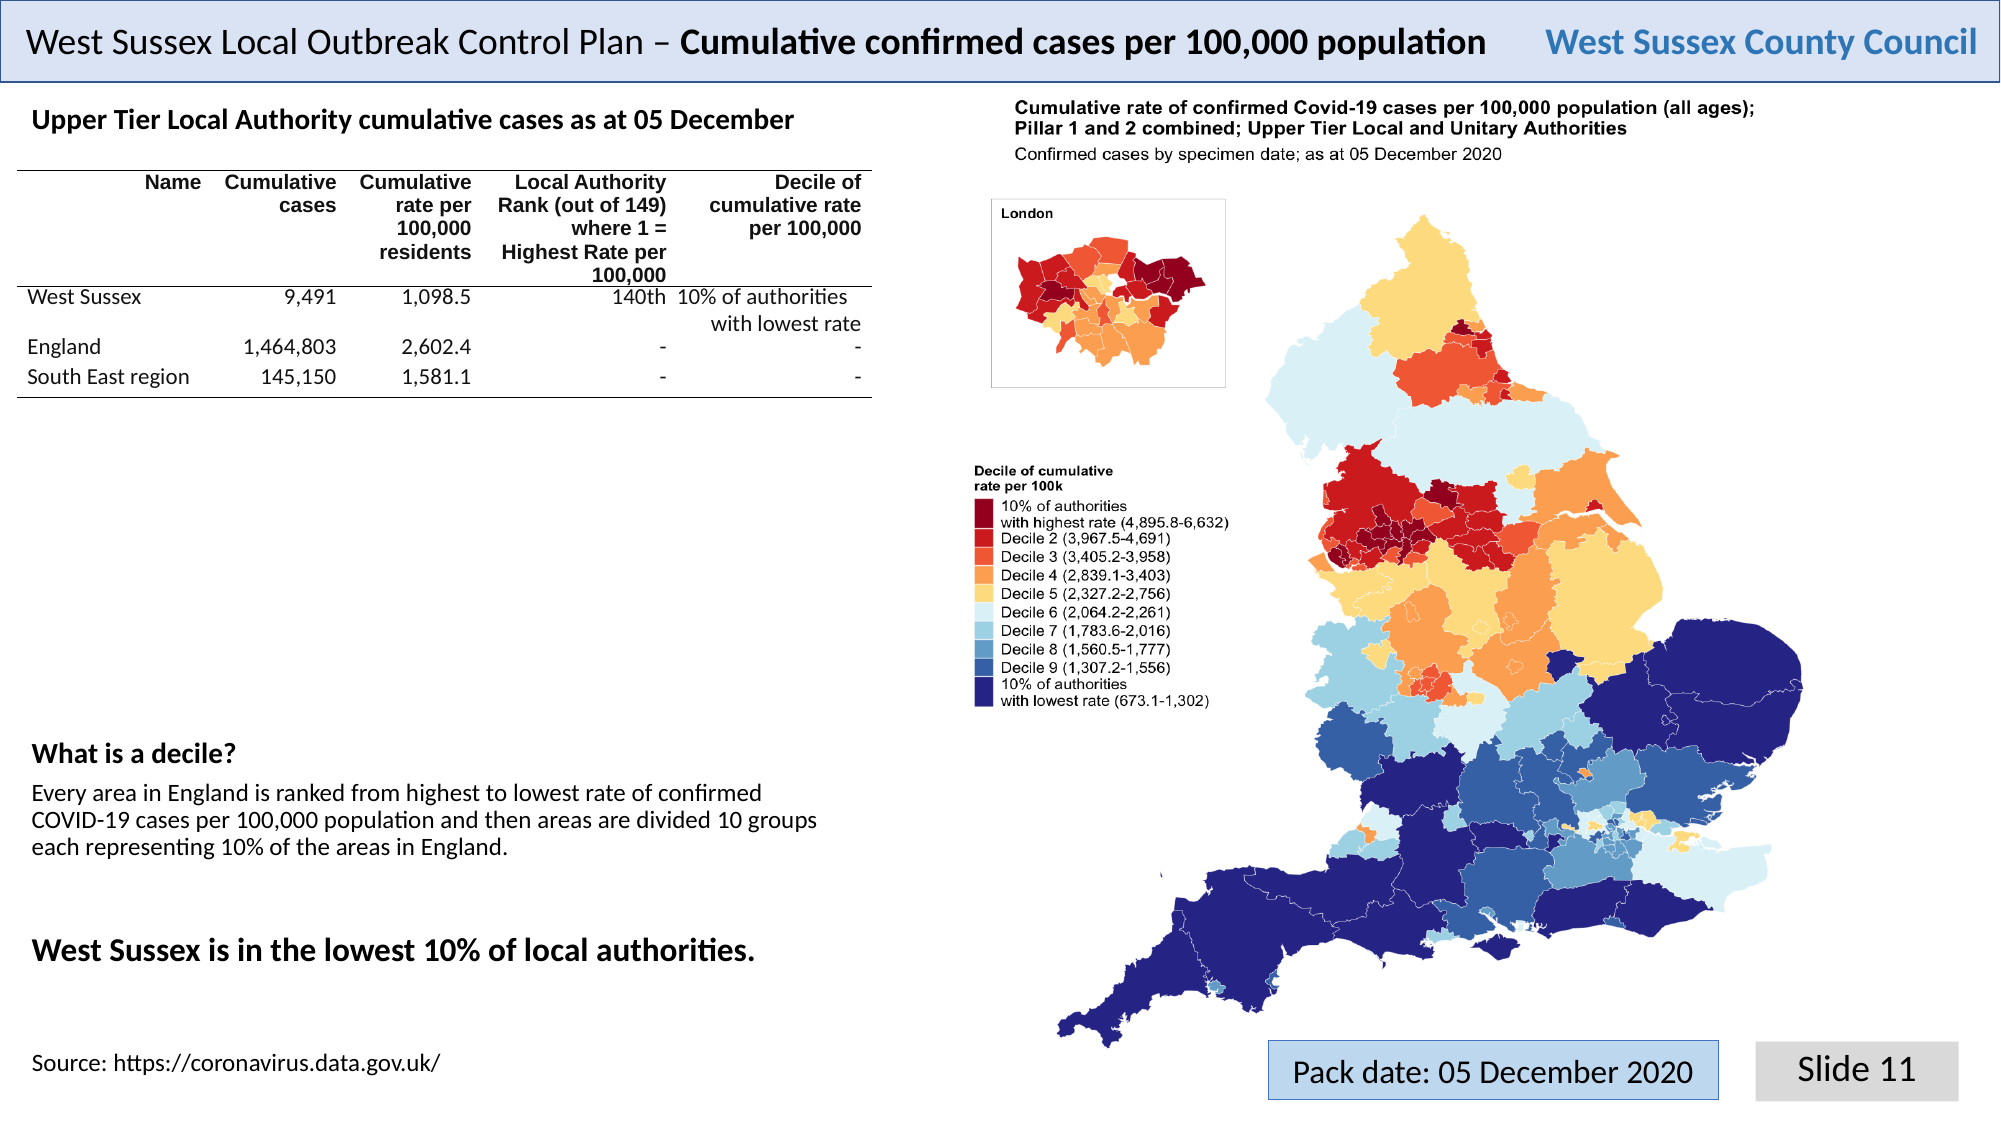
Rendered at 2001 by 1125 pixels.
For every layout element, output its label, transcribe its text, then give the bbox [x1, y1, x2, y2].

table_cell West Sussex [17, 287, 212, 337]
table_cell 10% of authorities with lowest rate [677, 287, 872, 337]
table_cell 140th [482, 287, 677, 337]
table_cell 9,491 [212, 287, 347, 337]
list What is a decile? [16, 731, 562, 772]
table_cell 1,464,803 [212, 337, 347, 367]
table_cell - [677, 337, 872, 367]
list Upper Tier Local Authority cumulative cases as at 05 December [16, 97, 895, 173]
picture [895, 91, 1959, 1104]
table_cell South East region [17, 367, 212, 397]
table_cell - [482, 337, 677, 367]
table_header Decile of cumulative rate per 100,000 [677, 171, 872, 286]
table_cell 1,098.5 [347, 287, 482, 337]
table_cell 1,581.1 [347, 367, 482, 397]
list West Sussex is in the lowest 10% of local authorities. [16, 925, 853, 1006]
table_cell - [677, 367, 872, 397]
table_cell - [482, 367, 677, 397]
table_header Cumulative rate per 100,000 residents [347, 171, 482, 286]
list Every area in England is ranked from highest to lowest rate of confirmed COVID-19 cases per 100,000 population and then areas are divided 10 groups each representing 10% of the areas in England. [16, 772, 853, 900]
list Source: https://coronavirus.data.gov.uk/ [17, 1042, 660, 1103]
table_header Cumulative cases [212, 171, 347, 286]
table_cell 145,150 [212, 367, 347, 397]
table_cell 2,602.4 [347, 337, 482, 367]
table_cell England [17, 337, 212, 367]
table_header Name [17, 171, 212, 286]
table_header Local Authority Rank (out of 149) where 1 = Highest Rate per 100,000 [482, 171, 677, 286]
